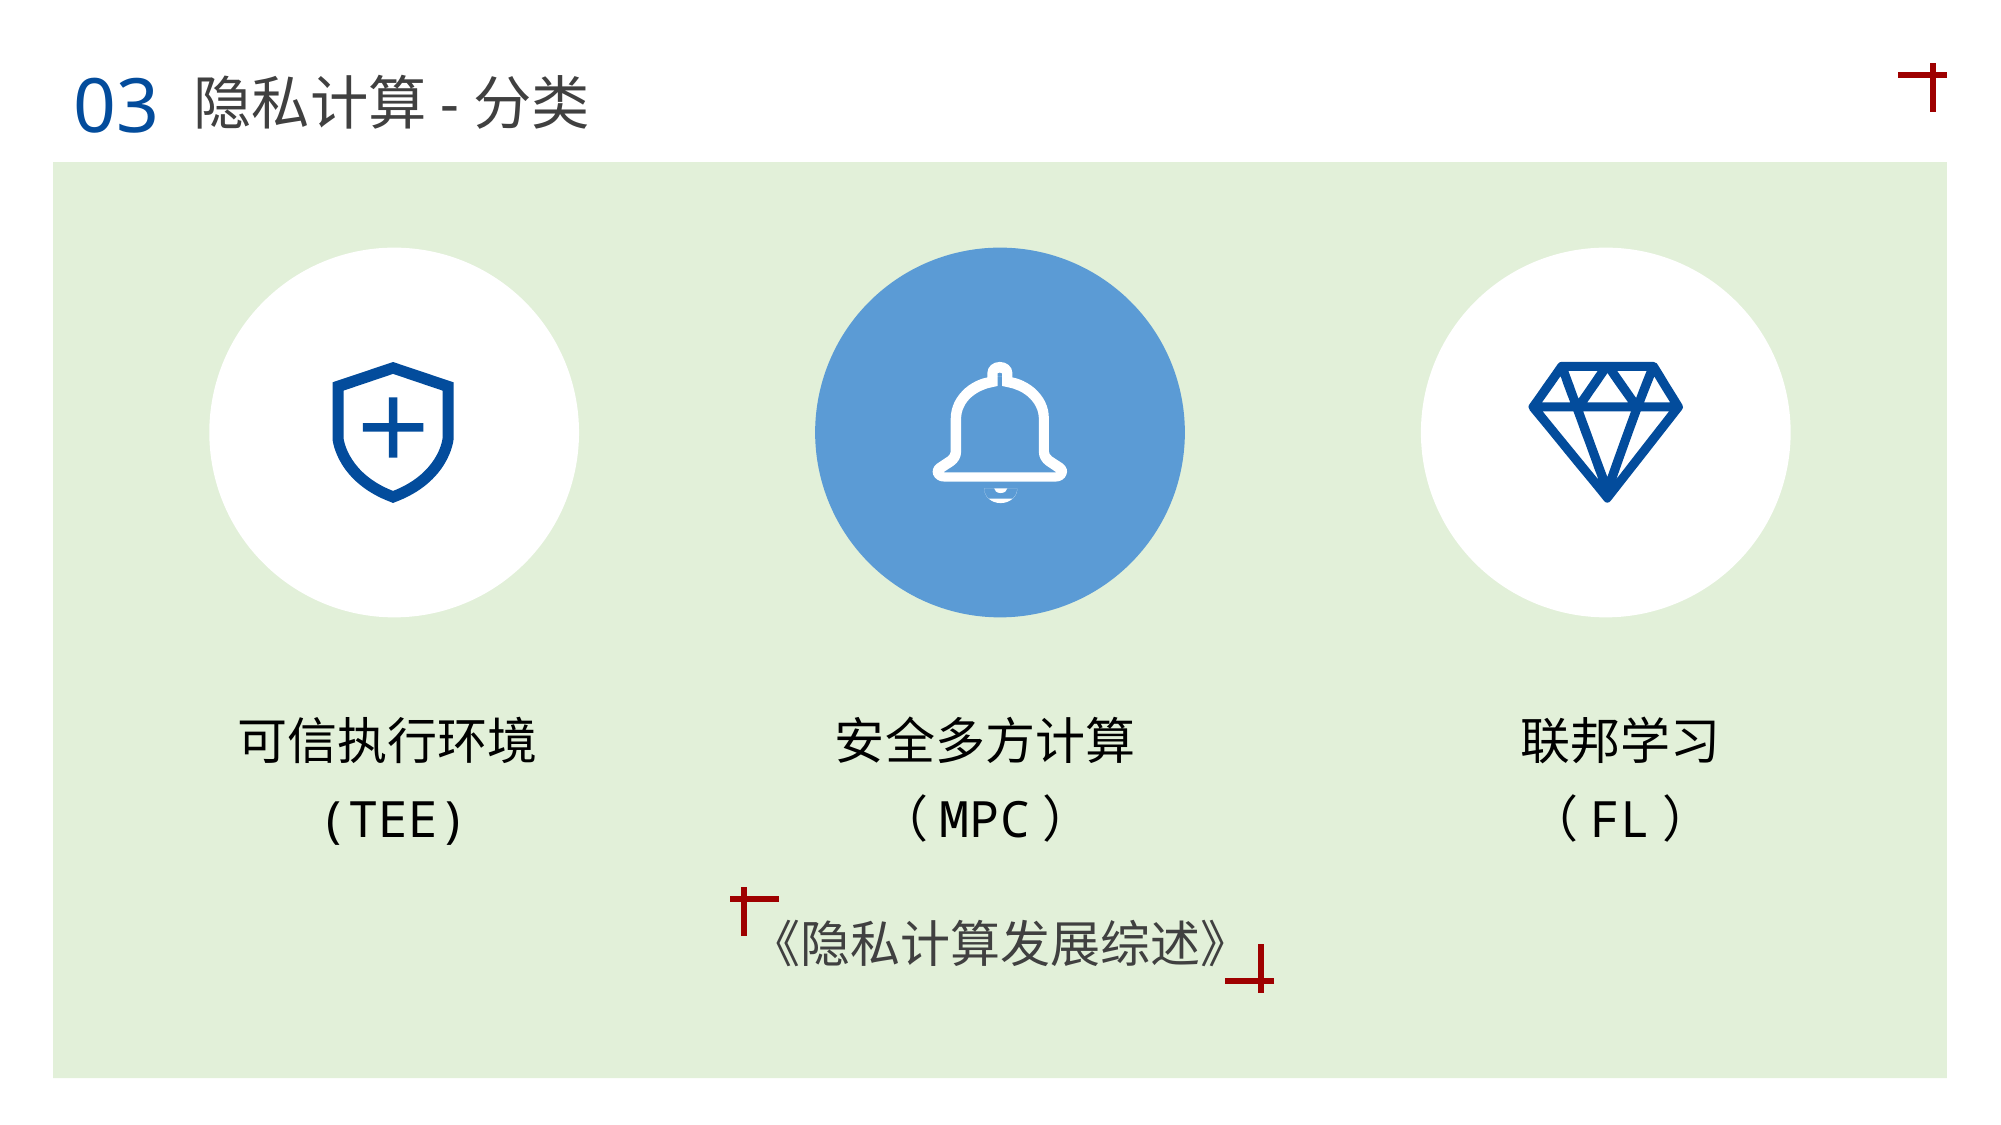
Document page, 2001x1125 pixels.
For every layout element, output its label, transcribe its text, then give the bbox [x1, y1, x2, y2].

text_box 隐私计算-分类 [179, 58, 654, 214]
text_box [1528, 361, 1684, 503]
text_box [1225, 943, 1275, 993]
text_box [52, 161, 1948, 1079]
text_box [984, 488, 1018, 504]
text_box [932, 361, 1068, 482]
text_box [1897, 62, 1947, 113]
text_box [1419, 246, 1792, 619]
text_box [208, 246, 581, 619]
text_box 联邦学习 （FL） [1450, 684, 1791, 855]
text_box 可信执行环境(TEE) [222, 684, 564, 855]
text_box 03 [53, 50, 179, 156]
text_box [332, 362, 454, 504]
text_box 《隐私计算发展综述》 [412, 886, 1588, 980]
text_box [730, 886, 780, 937]
text_box 安全多方计算 （MPC） [814, 684, 1156, 855]
text_box [814, 246, 1186, 619]
